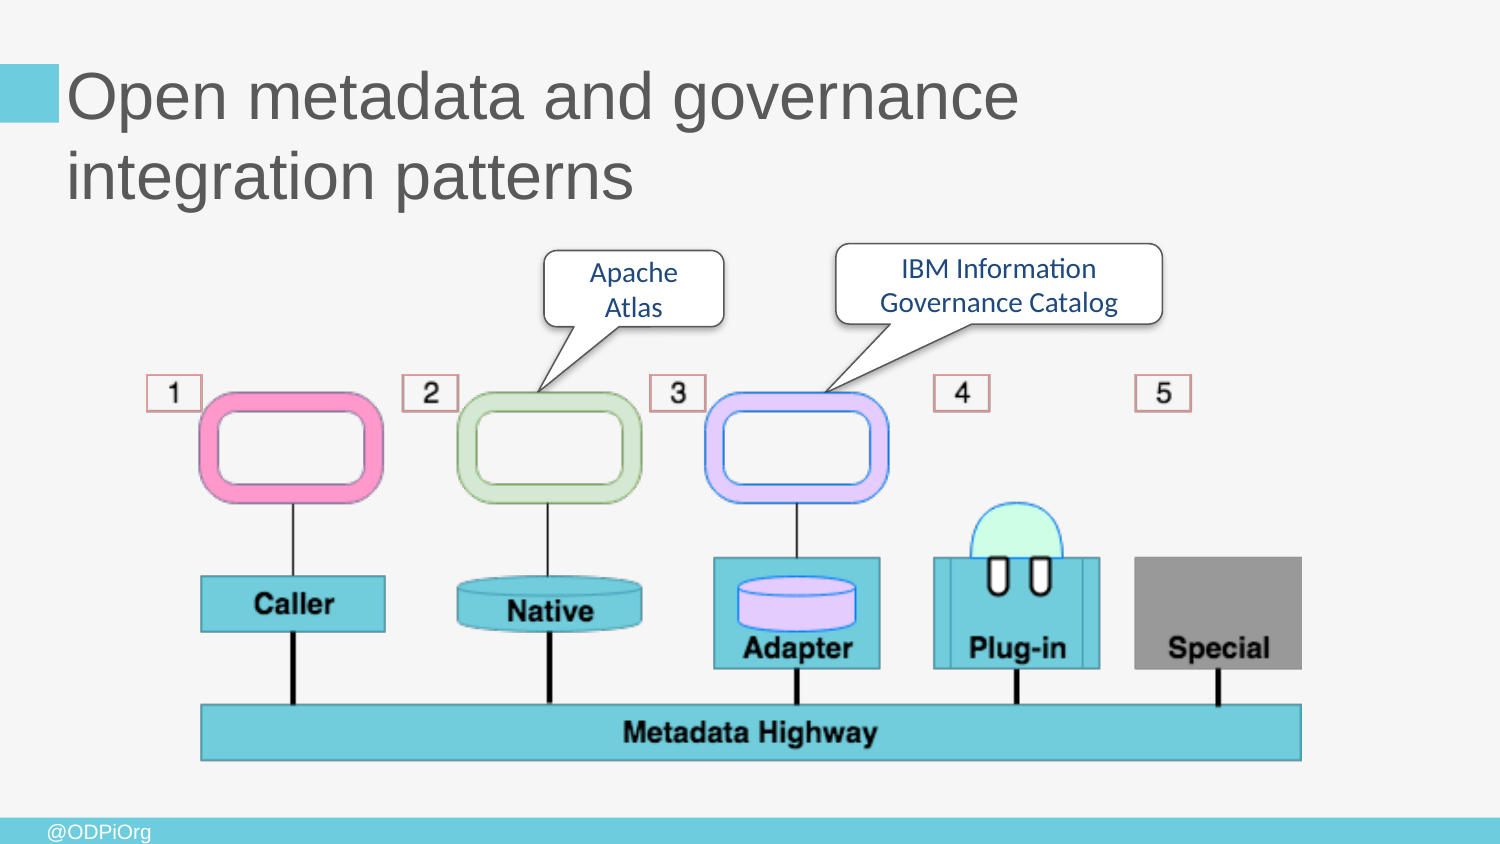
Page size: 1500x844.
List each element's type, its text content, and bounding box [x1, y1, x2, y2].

text_box IBM Information Governance Catalog [835, 242, 1164, 372]
text_box Apache Atlas [543, 249, 725, 372]
picture [146, 373, 1302, 833]
title Open metadata and governance integration patterns [51, 37, 1449, 131]
